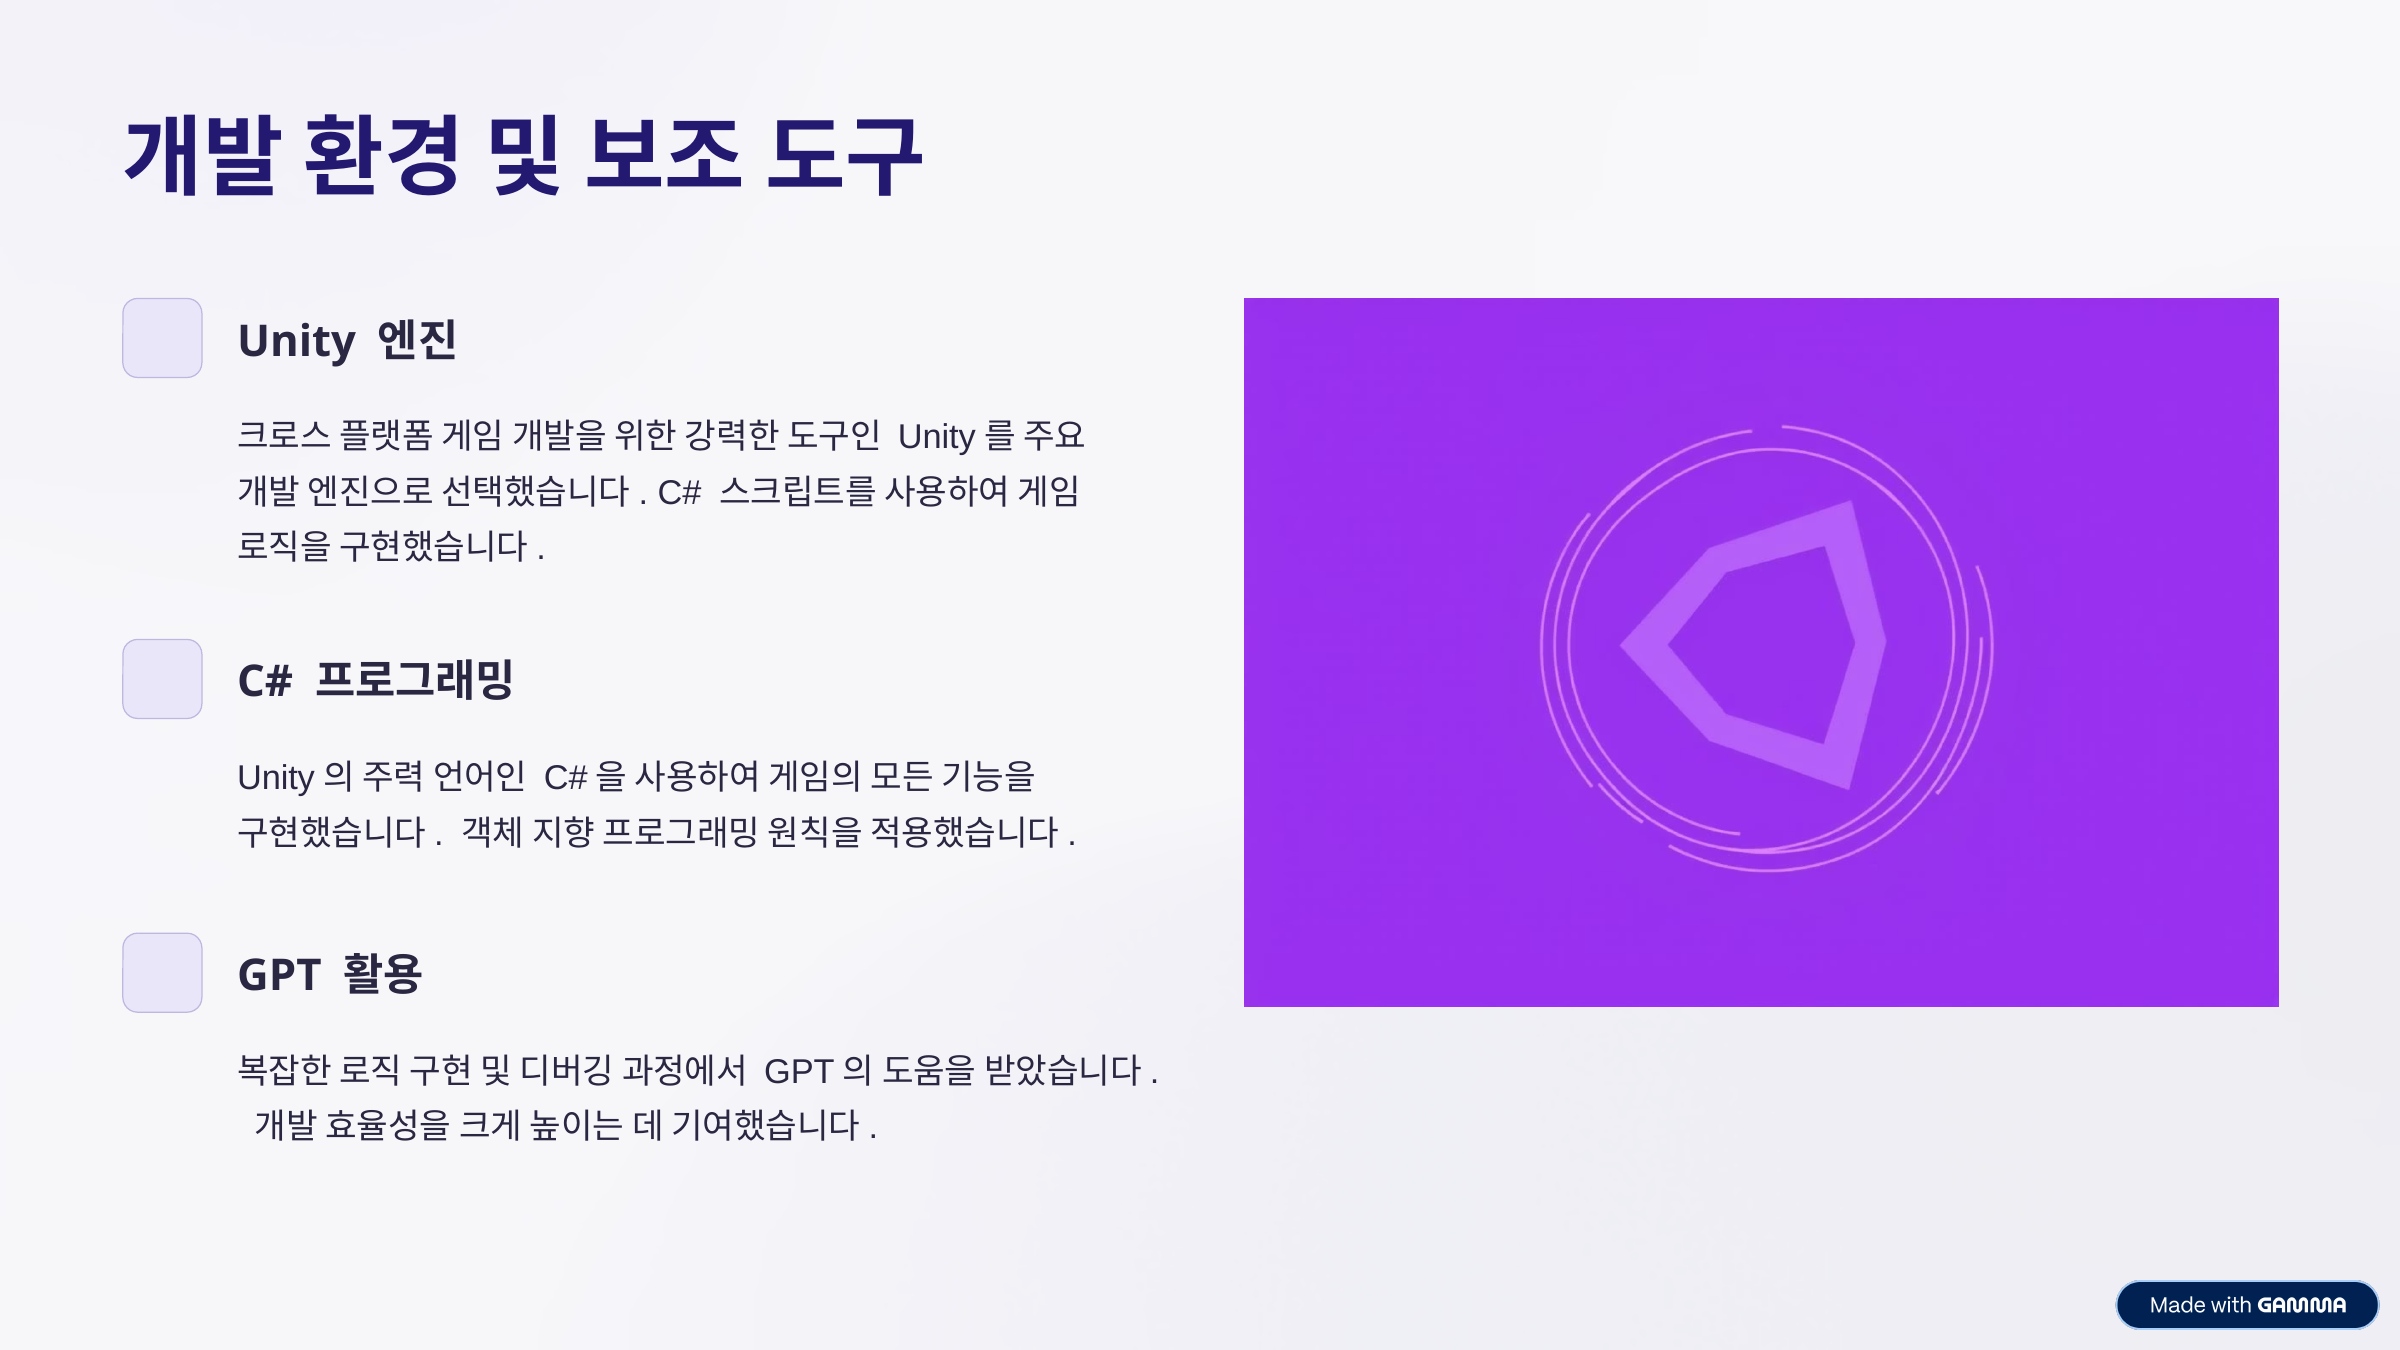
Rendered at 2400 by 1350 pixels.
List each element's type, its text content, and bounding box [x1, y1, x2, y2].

text_box [122, 933, 202, 1013]
picture [1244, 298, 2279, 1007]
text_box C# 프로그래밍 [237, 651, 677, 707]
text_box 개발 환경 및 보조 도구 [122, 96, 1002, 207]
text_box [122, 298, 202, 378]
text_box 복잡한 로직 구현 및 디버깅 과정에서 GPT의 도움을 받았습니다. 개발 효율성을 크게 높이는 데 기여했습니다. [236, 1035, 1158, 1148]
text_box [122, 639, 202, 719]
picture [2106, 1271, 2389, 1339]
text_box 크로스 플랫폼 게임 개발을 위한 강력한 도구인 Unity를 주요 개발 엔진으로 선택했습니다. C# 스크립트를 사용하여 게임 로직을 구현했습니다. [236, 400, 1158, 570]
text_box Unity의 주력 언어인 C#을 사용하여 게임의 모든 기능을 구현했습니다. 객체 지향 프로그래밍 원칙을 적용했습니다. [236, 741, 1158, 854]
text_box GPT 활용 [237, 945, 677, 1001]
text_box Unity 엔진 [237, 310, 677, 366]
